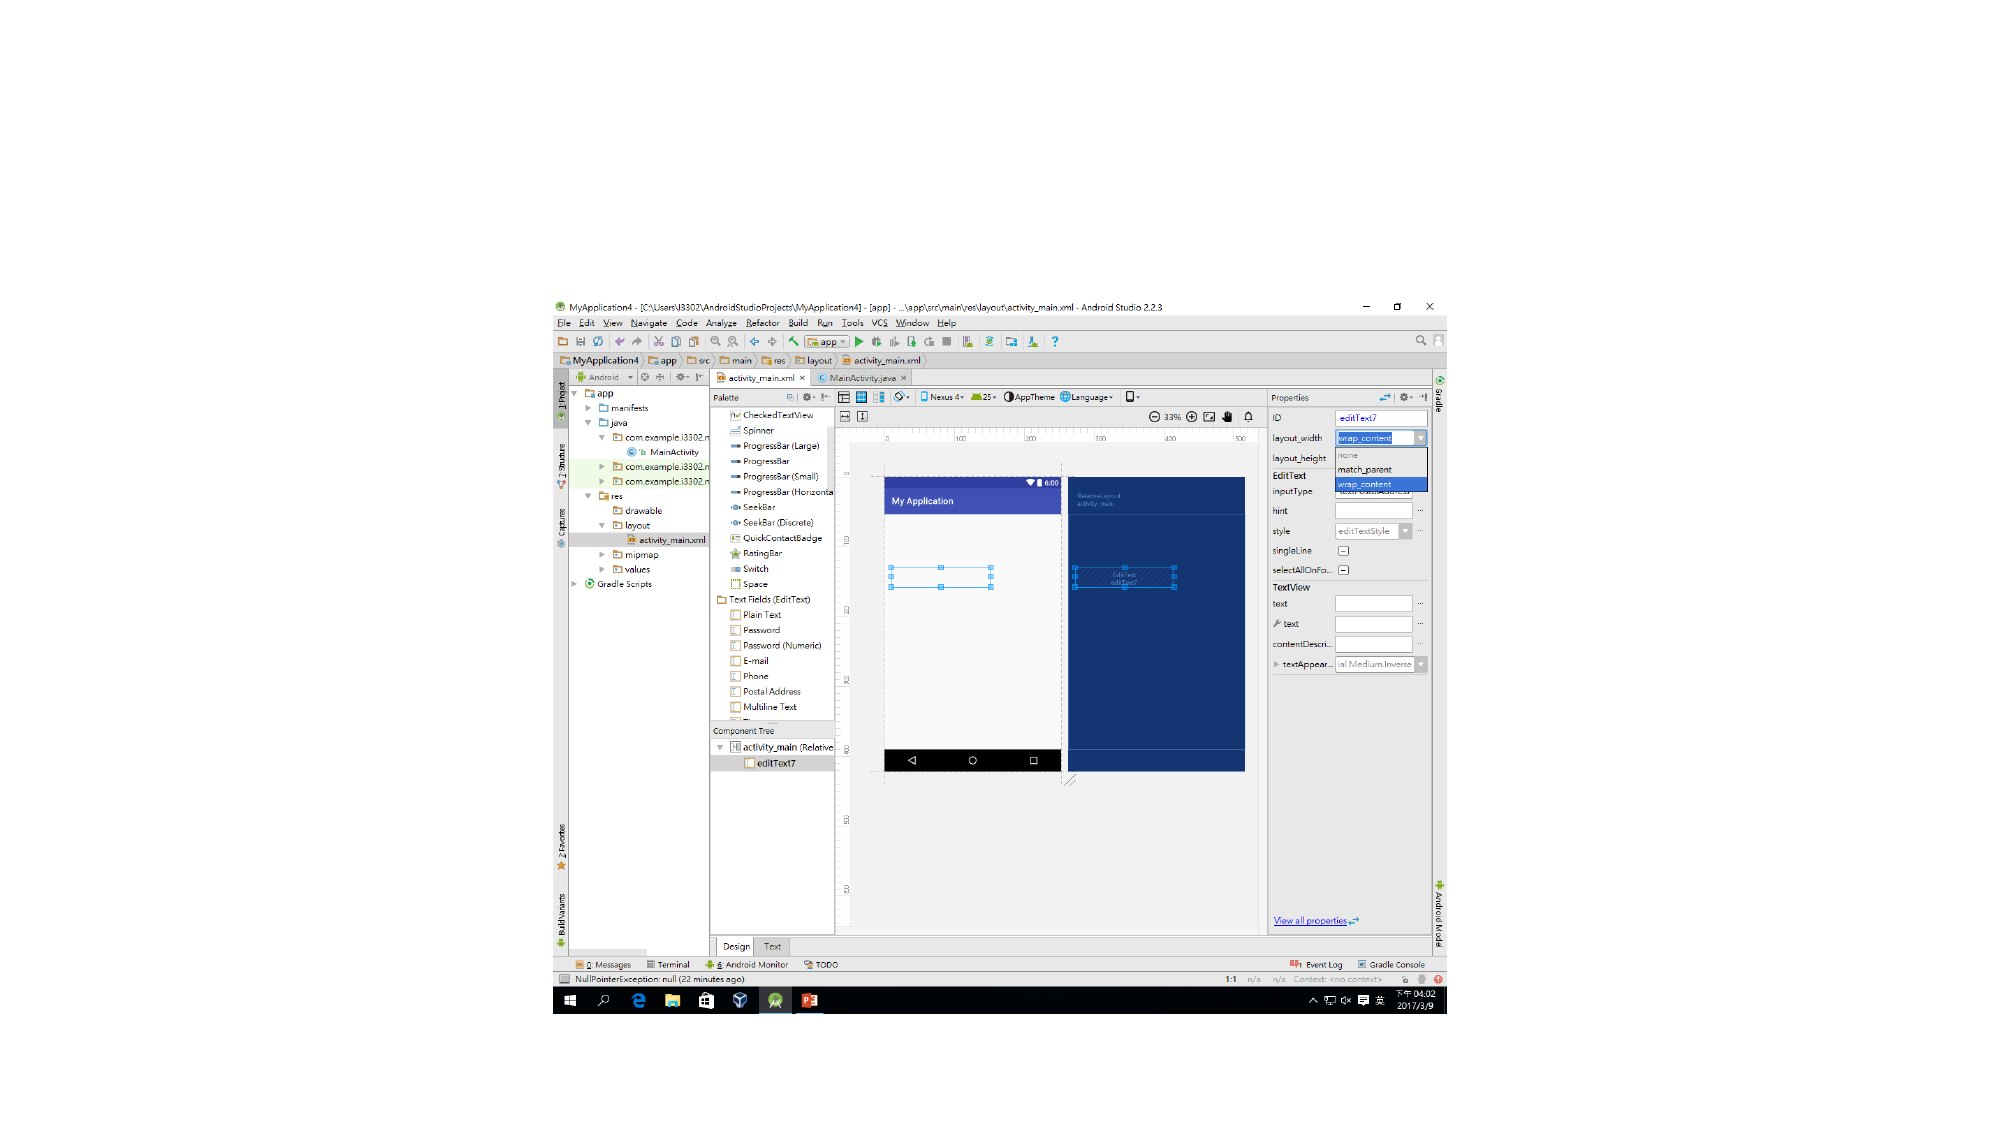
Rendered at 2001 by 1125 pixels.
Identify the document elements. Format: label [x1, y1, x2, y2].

list [553, 299, 1447, 1014]
